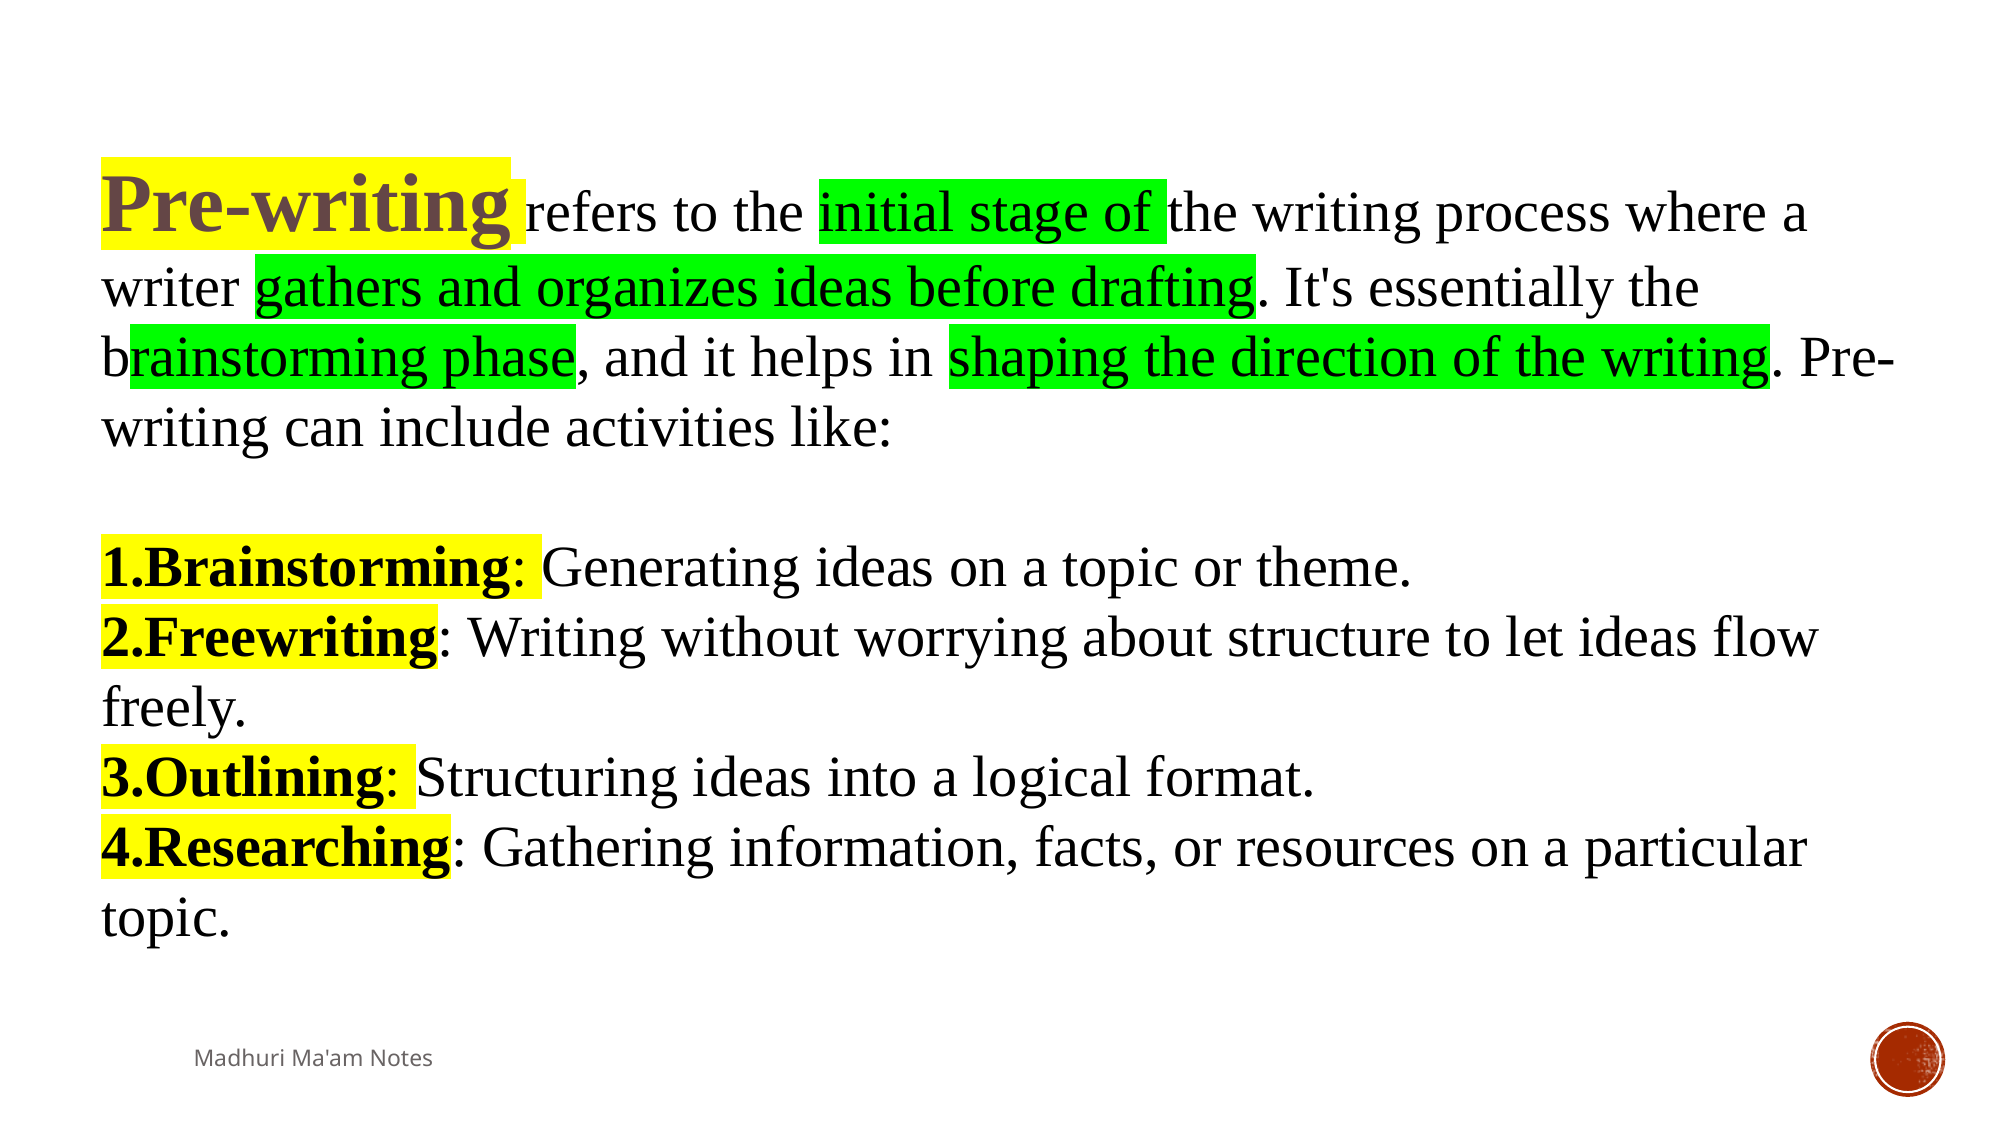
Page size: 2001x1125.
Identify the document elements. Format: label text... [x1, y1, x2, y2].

text_box Pre-writing refers to the initial stage of the writing process where a writer gathers and organizes ideas before drafting. It's essentially the brainstorming phase, and it helps in shaping the direction of the writing. Pre-writing can include activities like: Brainstorming: Generating ideas on a topic or theme. Freewriting: Writing without worrying about structure to let ideas flow freely. Outlining: Structuring ideas into a logical format. Researching: Gathering information, facts, or resources on a particular topic. [86, 140, 1914, 956]
footer Madhuri Ma'am Notes [178, 1028, 1217, 1089]
